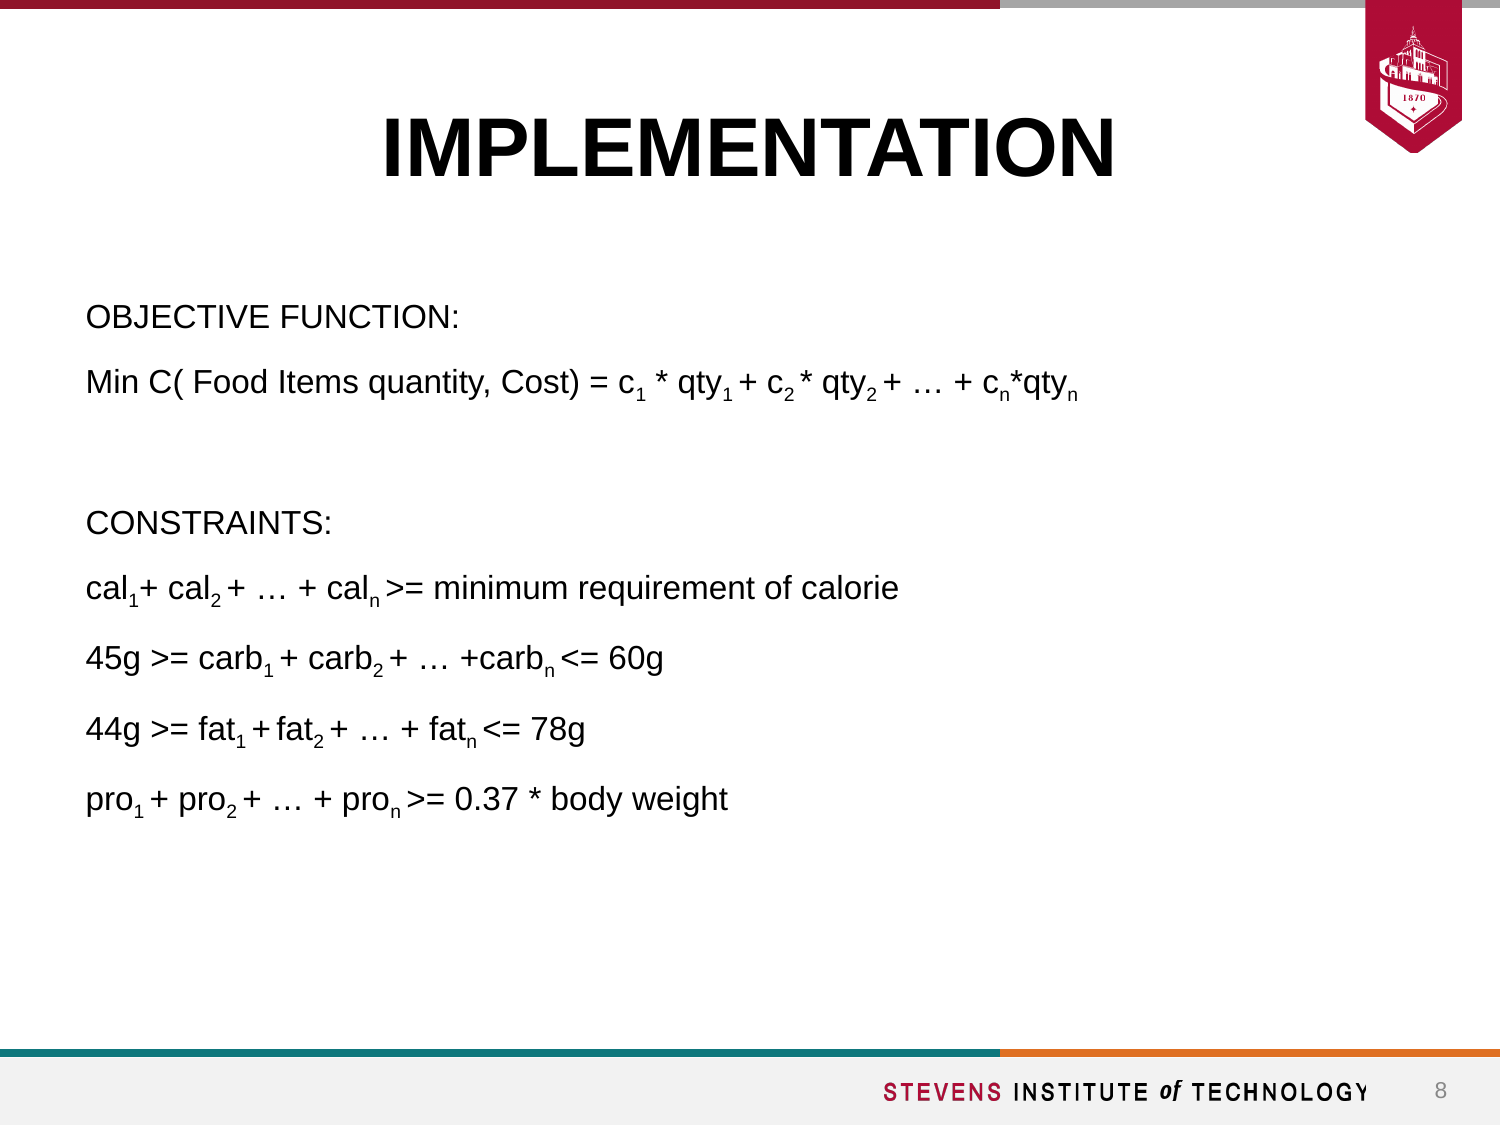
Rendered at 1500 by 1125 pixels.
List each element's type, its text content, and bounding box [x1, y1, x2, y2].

title IMPLEMENTATION [151, 78, 1349, 198]
slide_number 8 [1401, 1059, 1481, 1120]
picture [884, 1080, 1366, 1101]
list OBJECTIVE FUNCTION: Min C( Food Items quantity, Cost) = c1 * qty1 + c2 * qty2 + … + cn*qtyn CONSTRAINTS: cal1+ cal2 + … + caln >= minimum requirement of calorie 45g >= carb1 + carb2 + … +carbn <= 60g 44g >= fat1 + fat2 + … + fatn <= 78g pro1 + pro2 + … + pron >= 0.37 * body weight [37, 280, 1463, 1000]
picture [1365, 0, 1462, 153]
